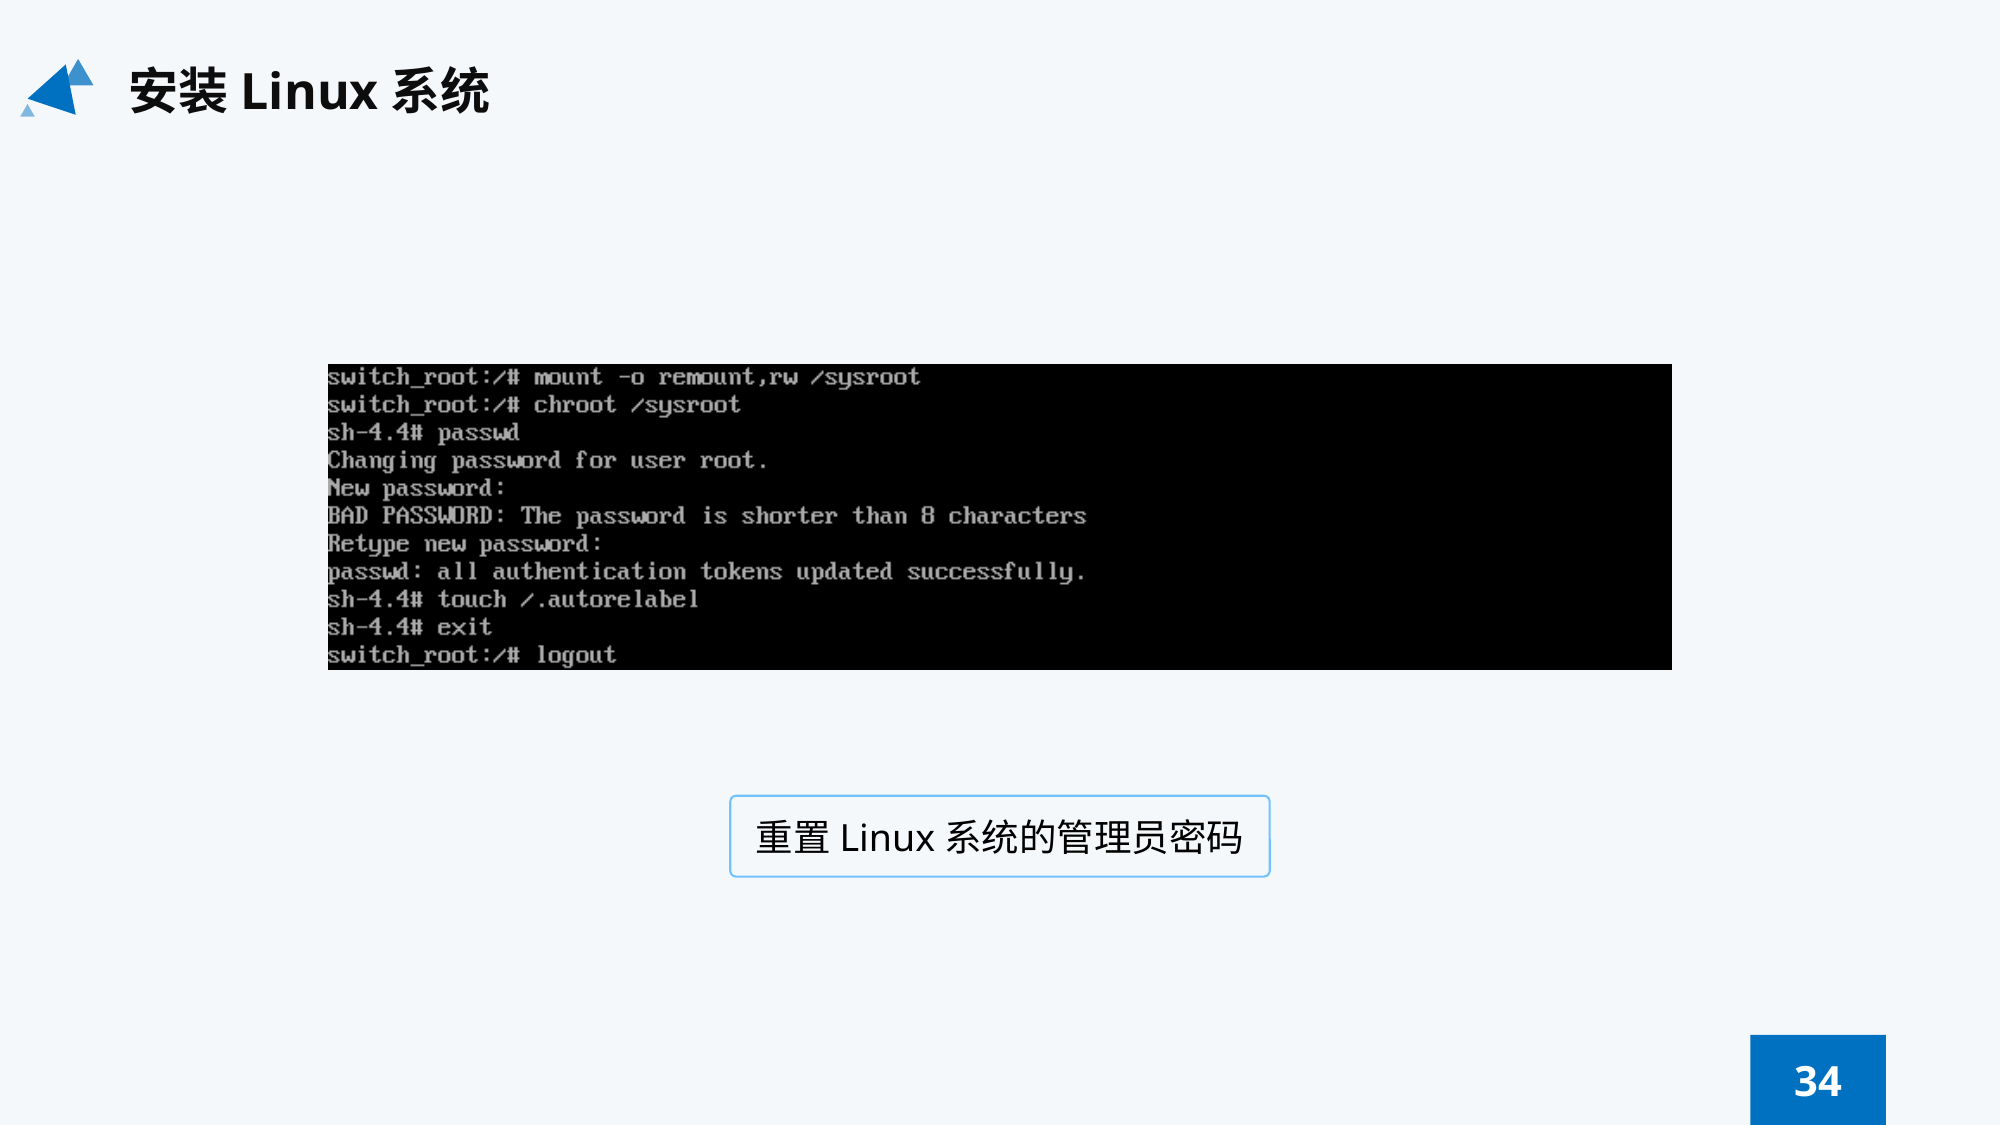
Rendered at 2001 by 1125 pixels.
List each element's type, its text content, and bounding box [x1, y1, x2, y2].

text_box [20, 58, 94, 117]
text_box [1750, 1034, 1886, 1125]
text_box 重置Linux系统的管理员密码 [729, 794, 1271, 878]
text_box 安装Linux系统 [114, 52, 822, 127]
picture [328, 364, 1672, 671]
